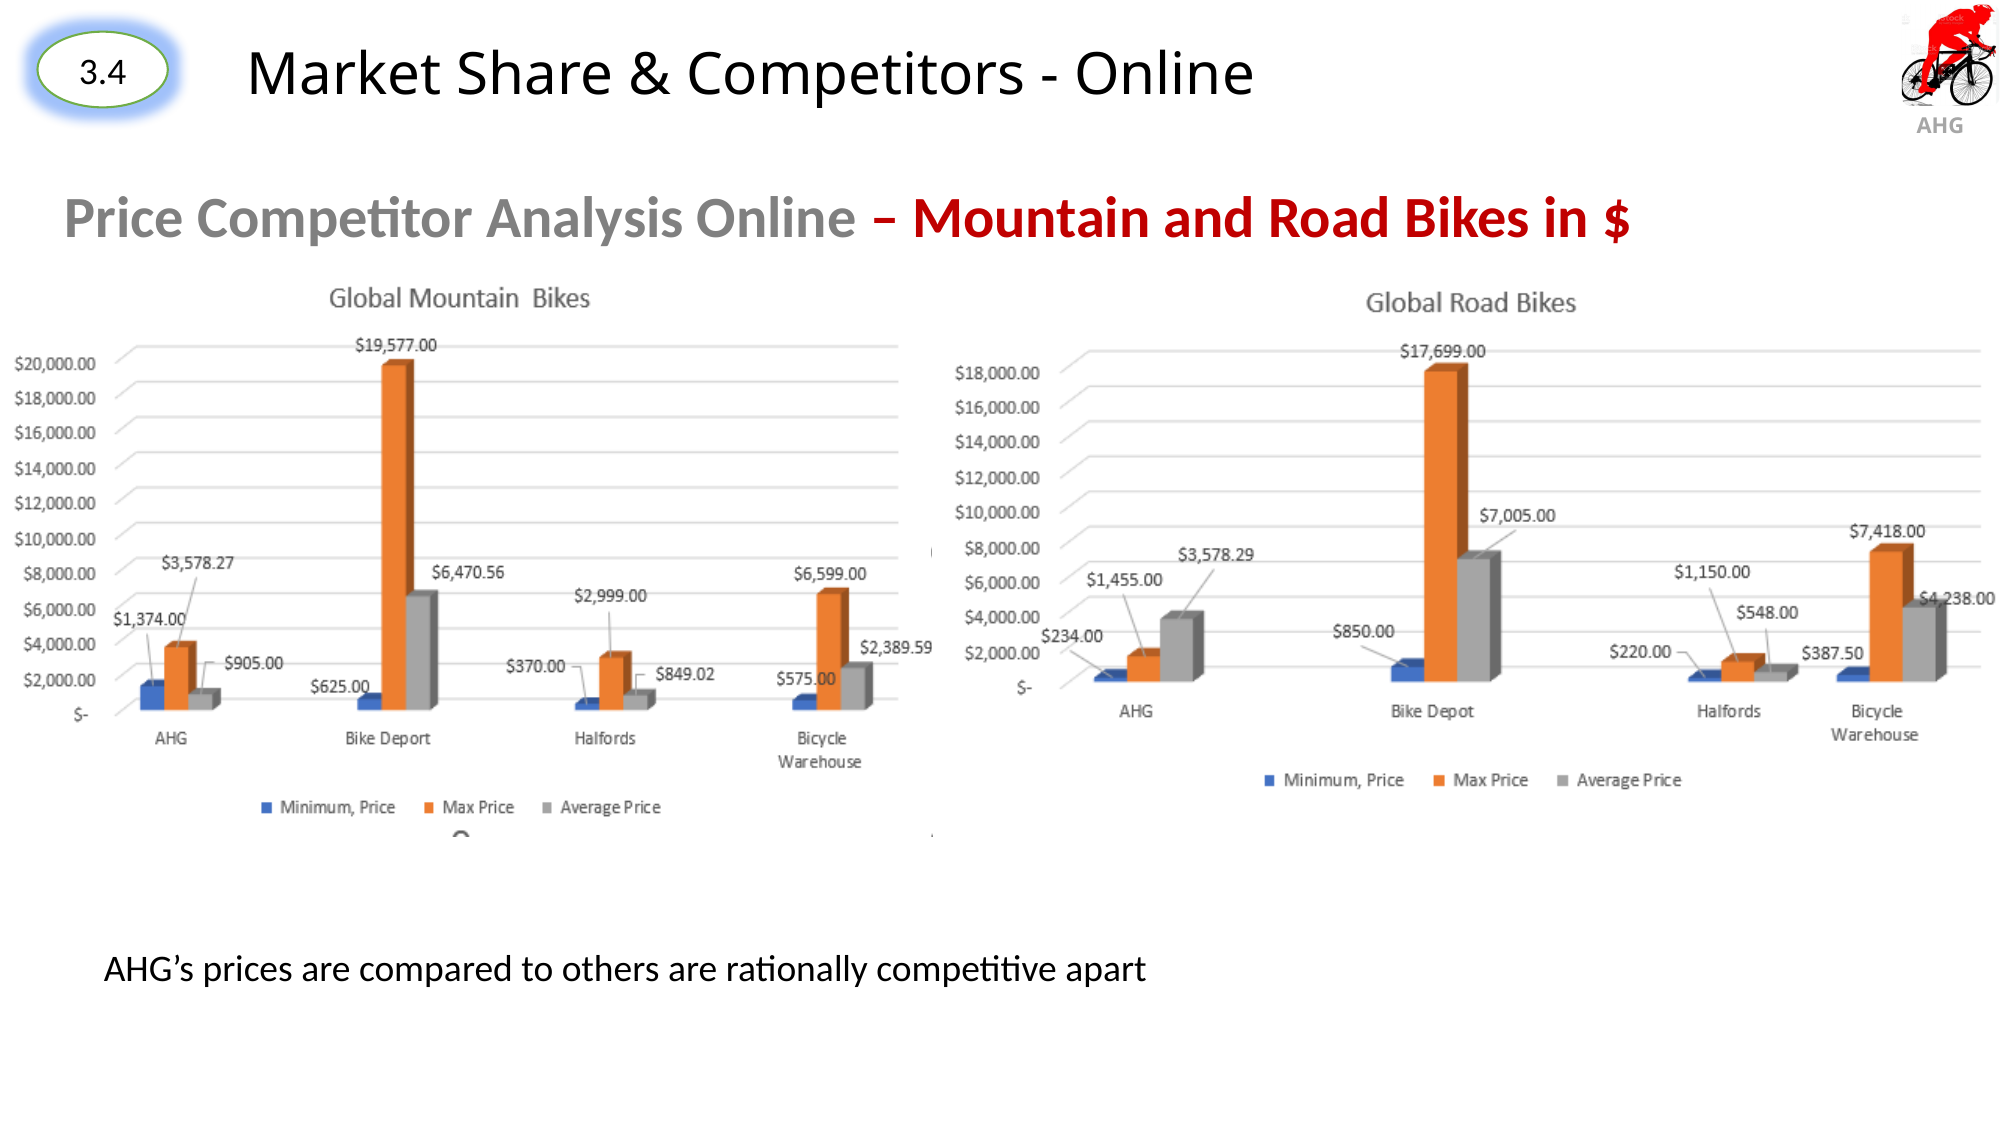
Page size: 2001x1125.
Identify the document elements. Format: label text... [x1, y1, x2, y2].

text_box Market Share & Competitors - Online [232, 28, 1633, 114]
text_box AHG’s prices are compared to others are rationally competitive apart [89, 936, 1330, 997]
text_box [1901, 4, 2000, 148]
text_box Price Competitor Analysis Online – Mountain and Road Bikes in $ [49, 171, 1682, 257]
text_box 3.4 [36, 30, 169, 109]
picture [0, 281, 2000, 837]
